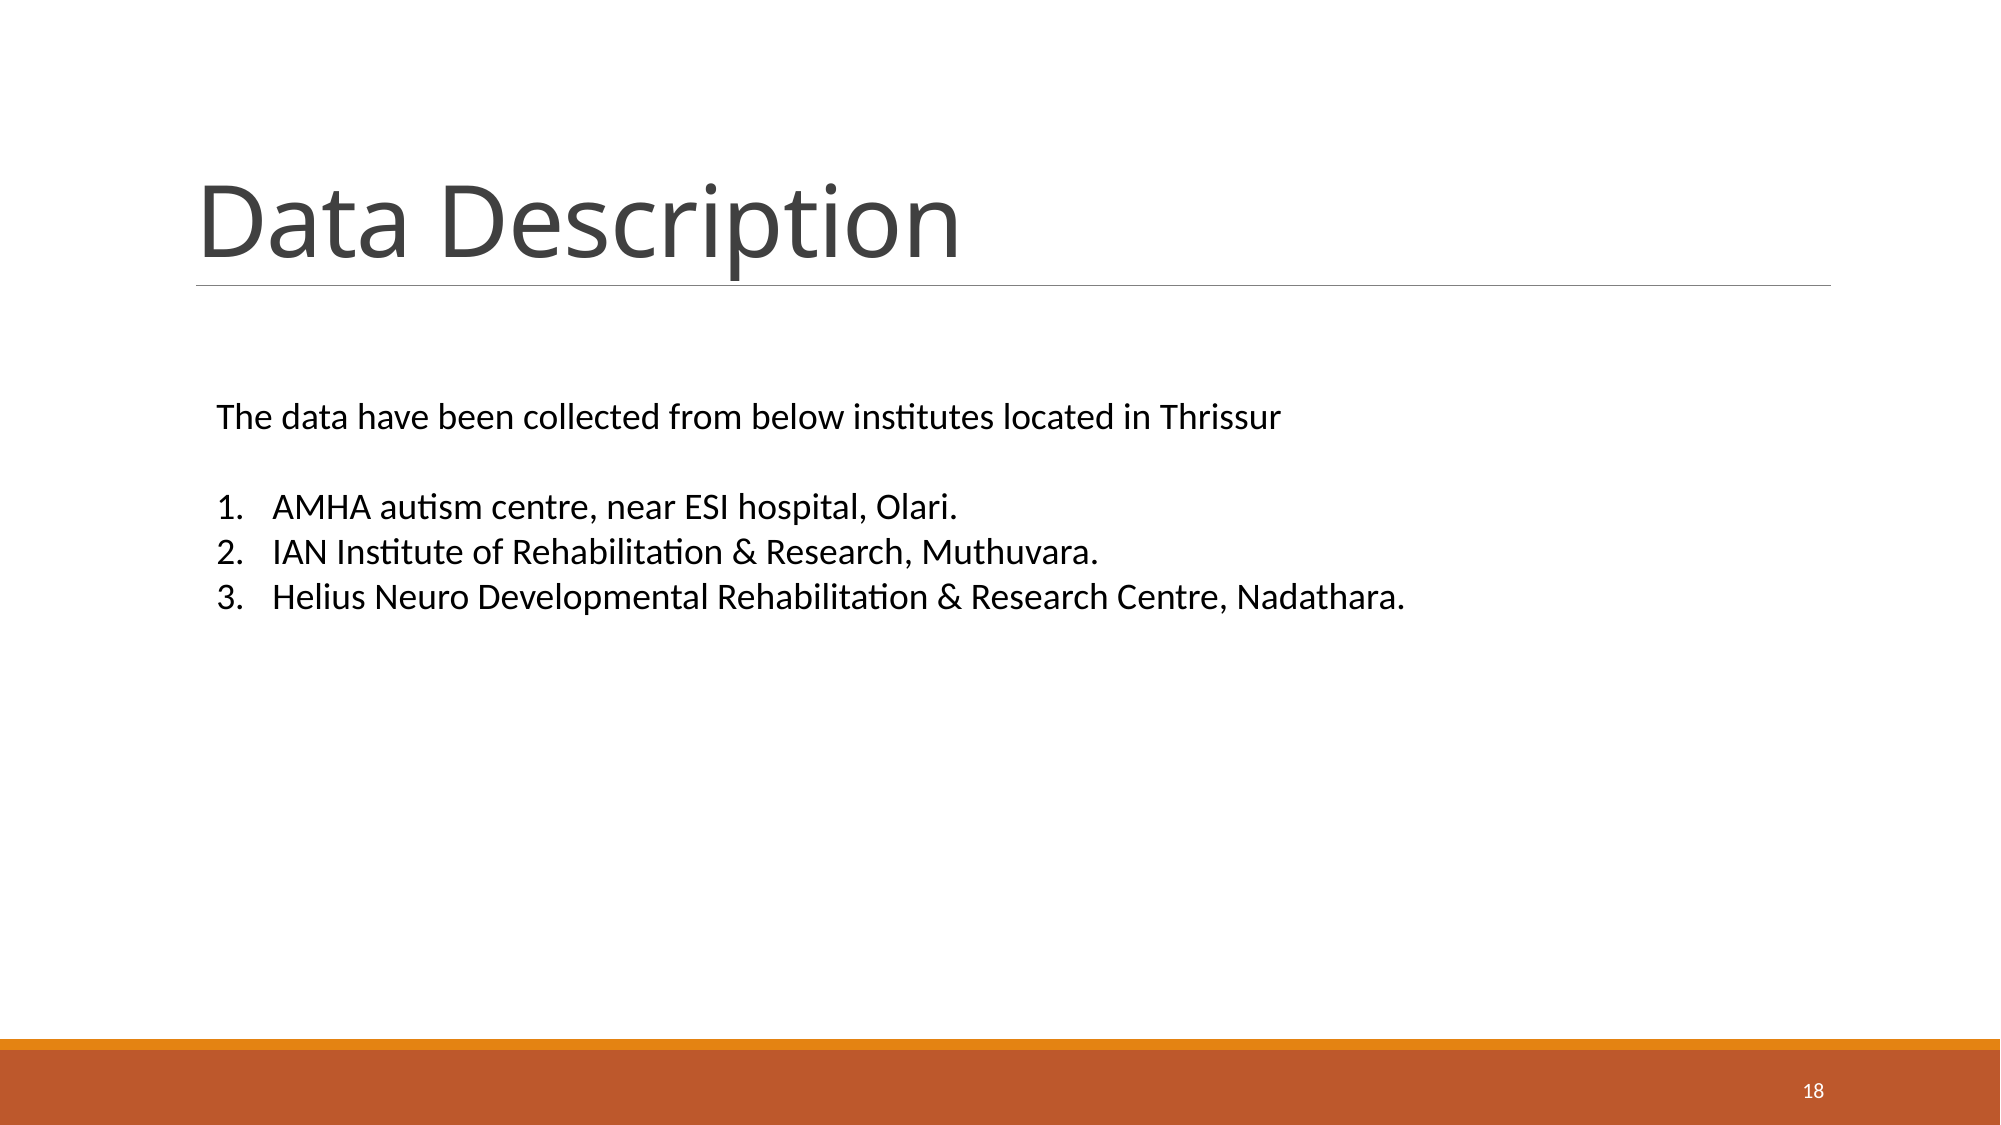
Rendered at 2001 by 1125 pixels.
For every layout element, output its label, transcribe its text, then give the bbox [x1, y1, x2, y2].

slide_number 18 [1624, 1059, 1840, 1120]
title Data Description [180, 47, 1830, 285]
text_box The data have been collected from below institutes located in Thrissur AMHA autism centre, near ESI hospital, Olari. IAN Institute of Rehabilitation & Research, Muthuvara. Helius Neuro Developmental Rehabilitation & Research Centre, Nadathara. [201, 385, 1567, 670]
